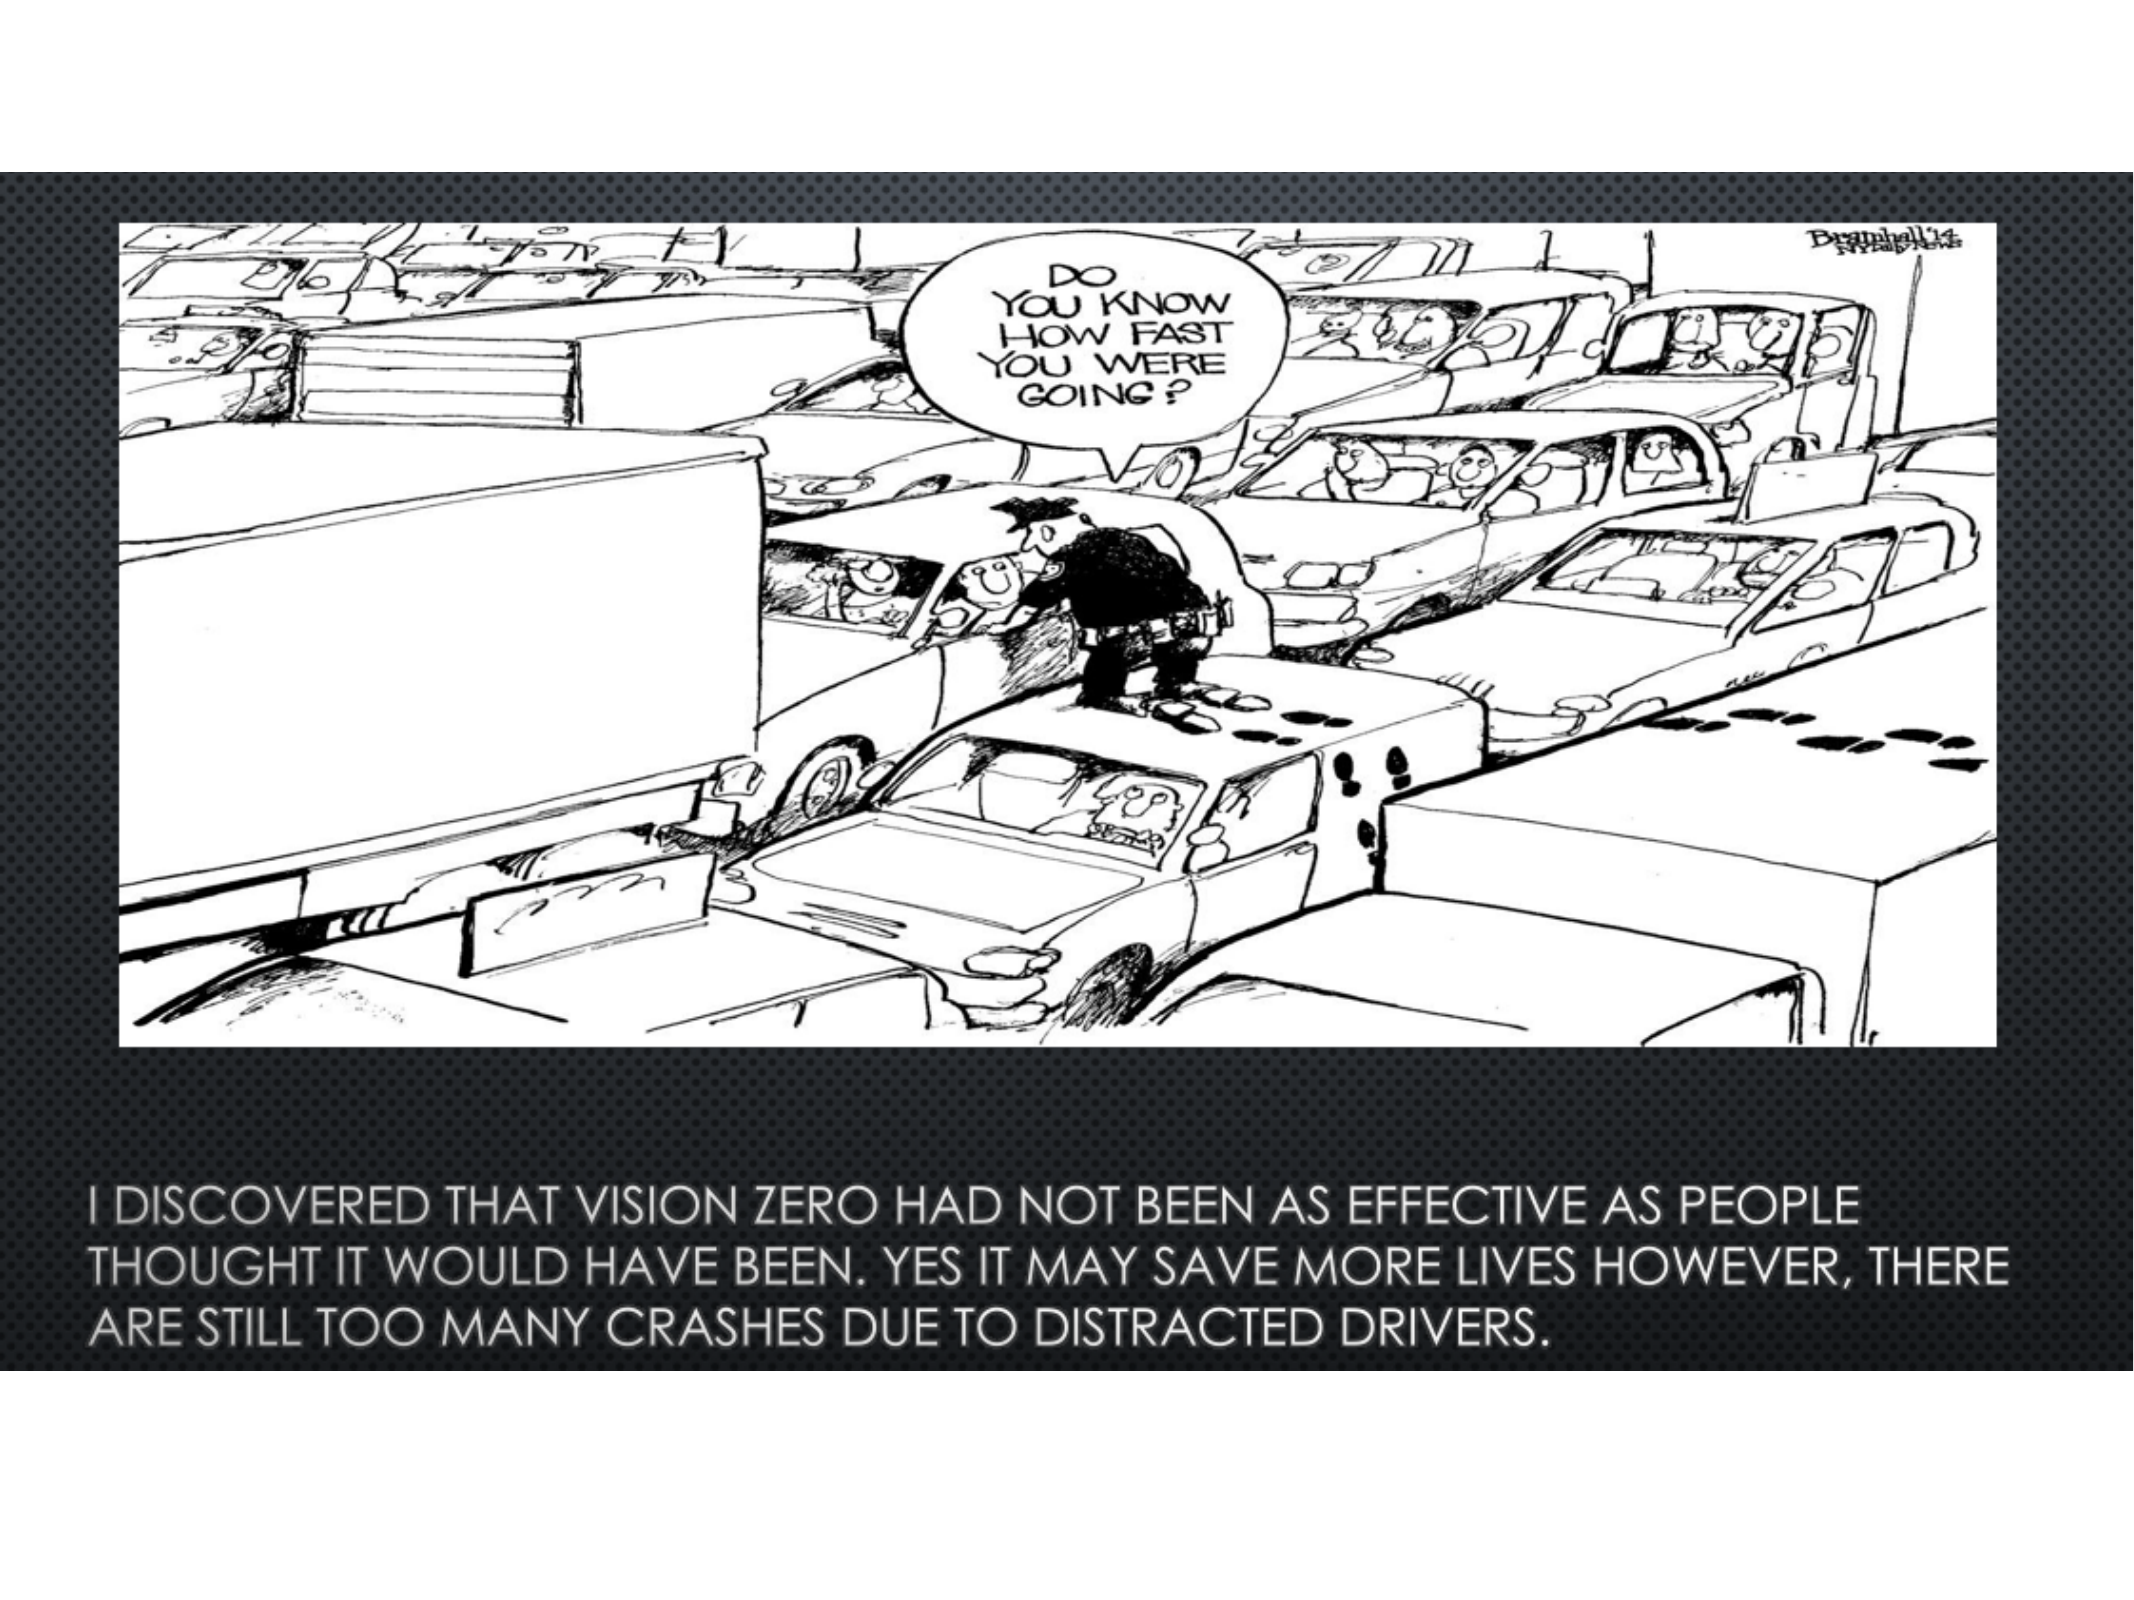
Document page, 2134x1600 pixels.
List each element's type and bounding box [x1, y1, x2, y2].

picture [0, 172, 2134, 1372]
